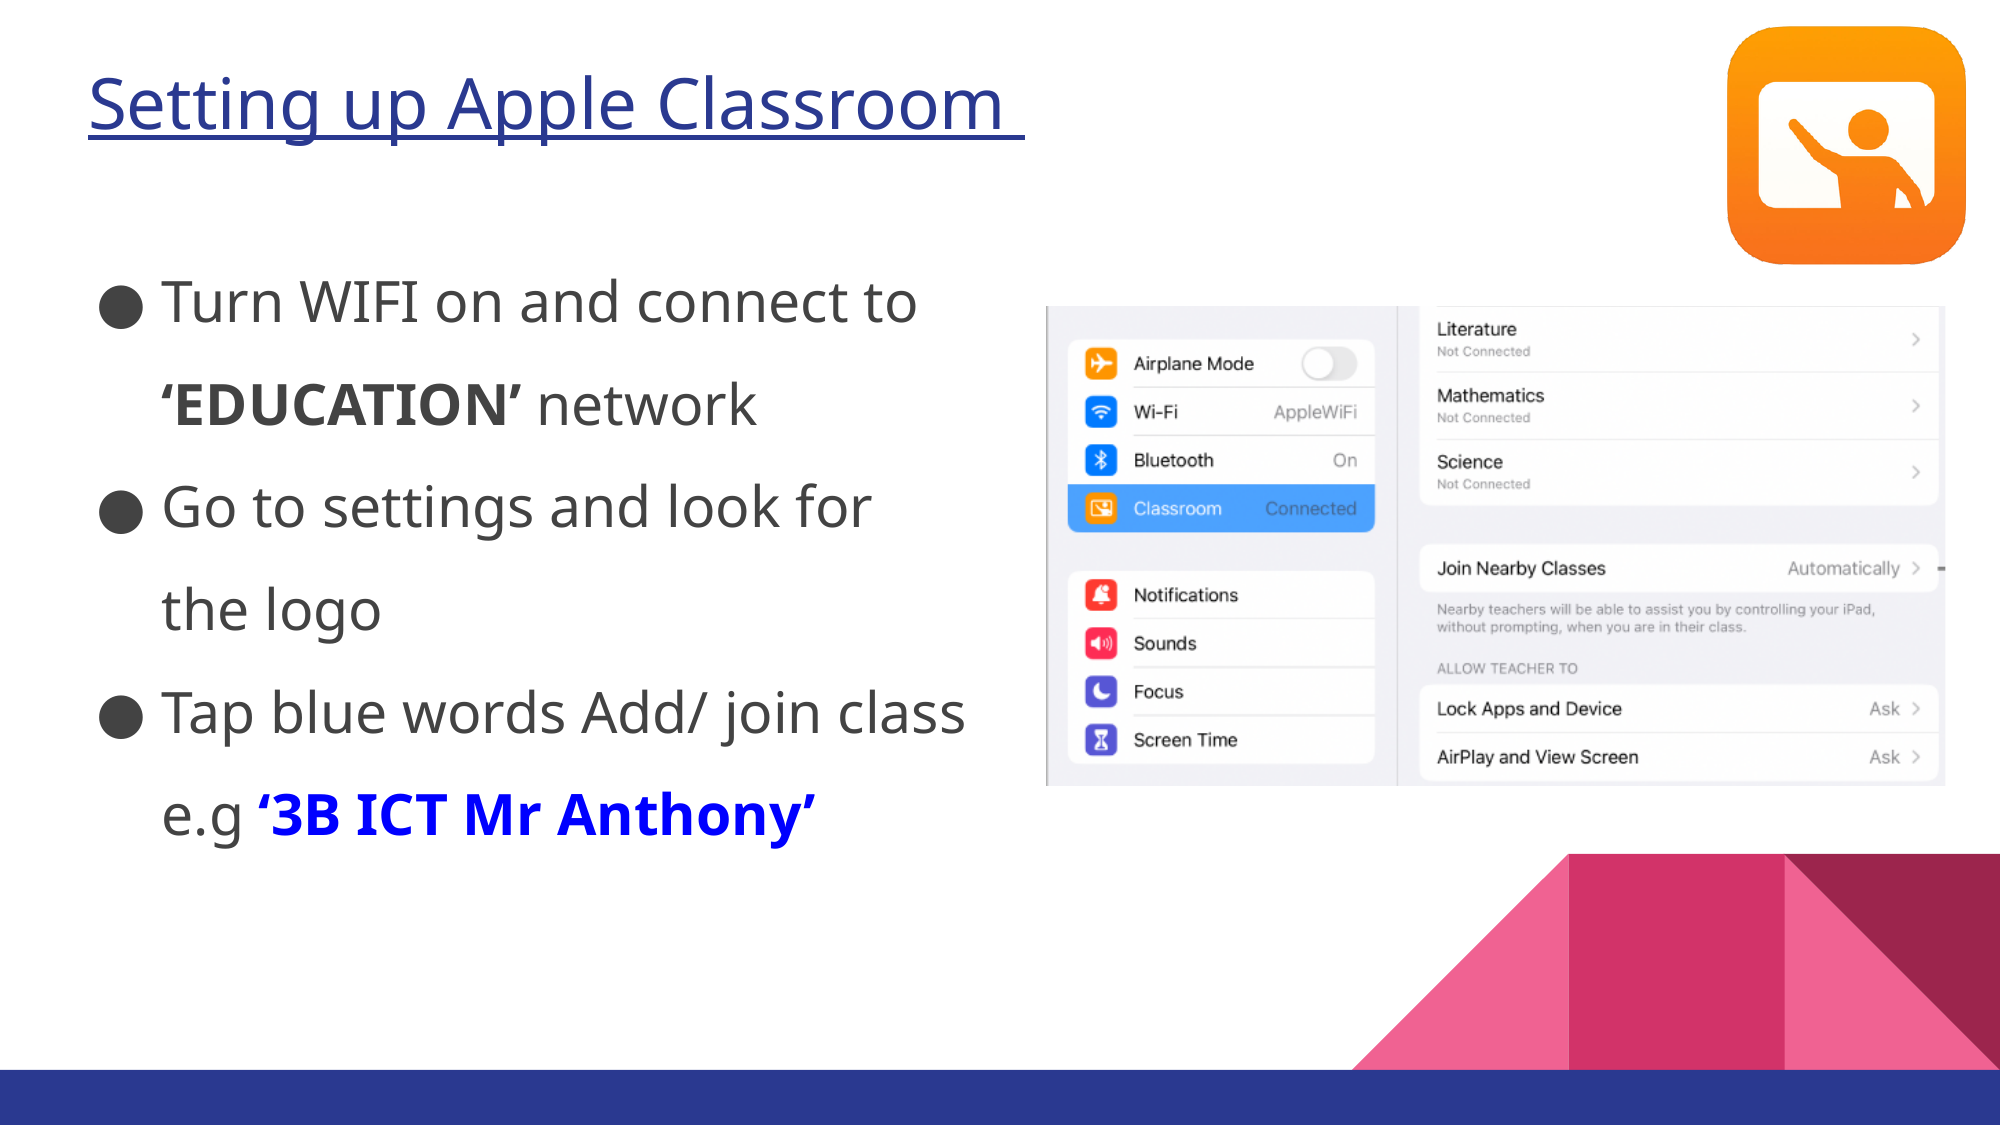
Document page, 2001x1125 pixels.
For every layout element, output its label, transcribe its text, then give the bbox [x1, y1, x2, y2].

picture [1045, 305, 1946, 786]
title Setting up Apple Classroom [68, 38, 1719, 164]
picture [1724, 24, 1969, 269]
list Turn WIFI on and connect to ‘EDUCATION’ network Go to settings and look for the logo Tap blue words Add/ join class e.g ‘3B ICT Mr Anthony’ [68, 211, 989, 959]
